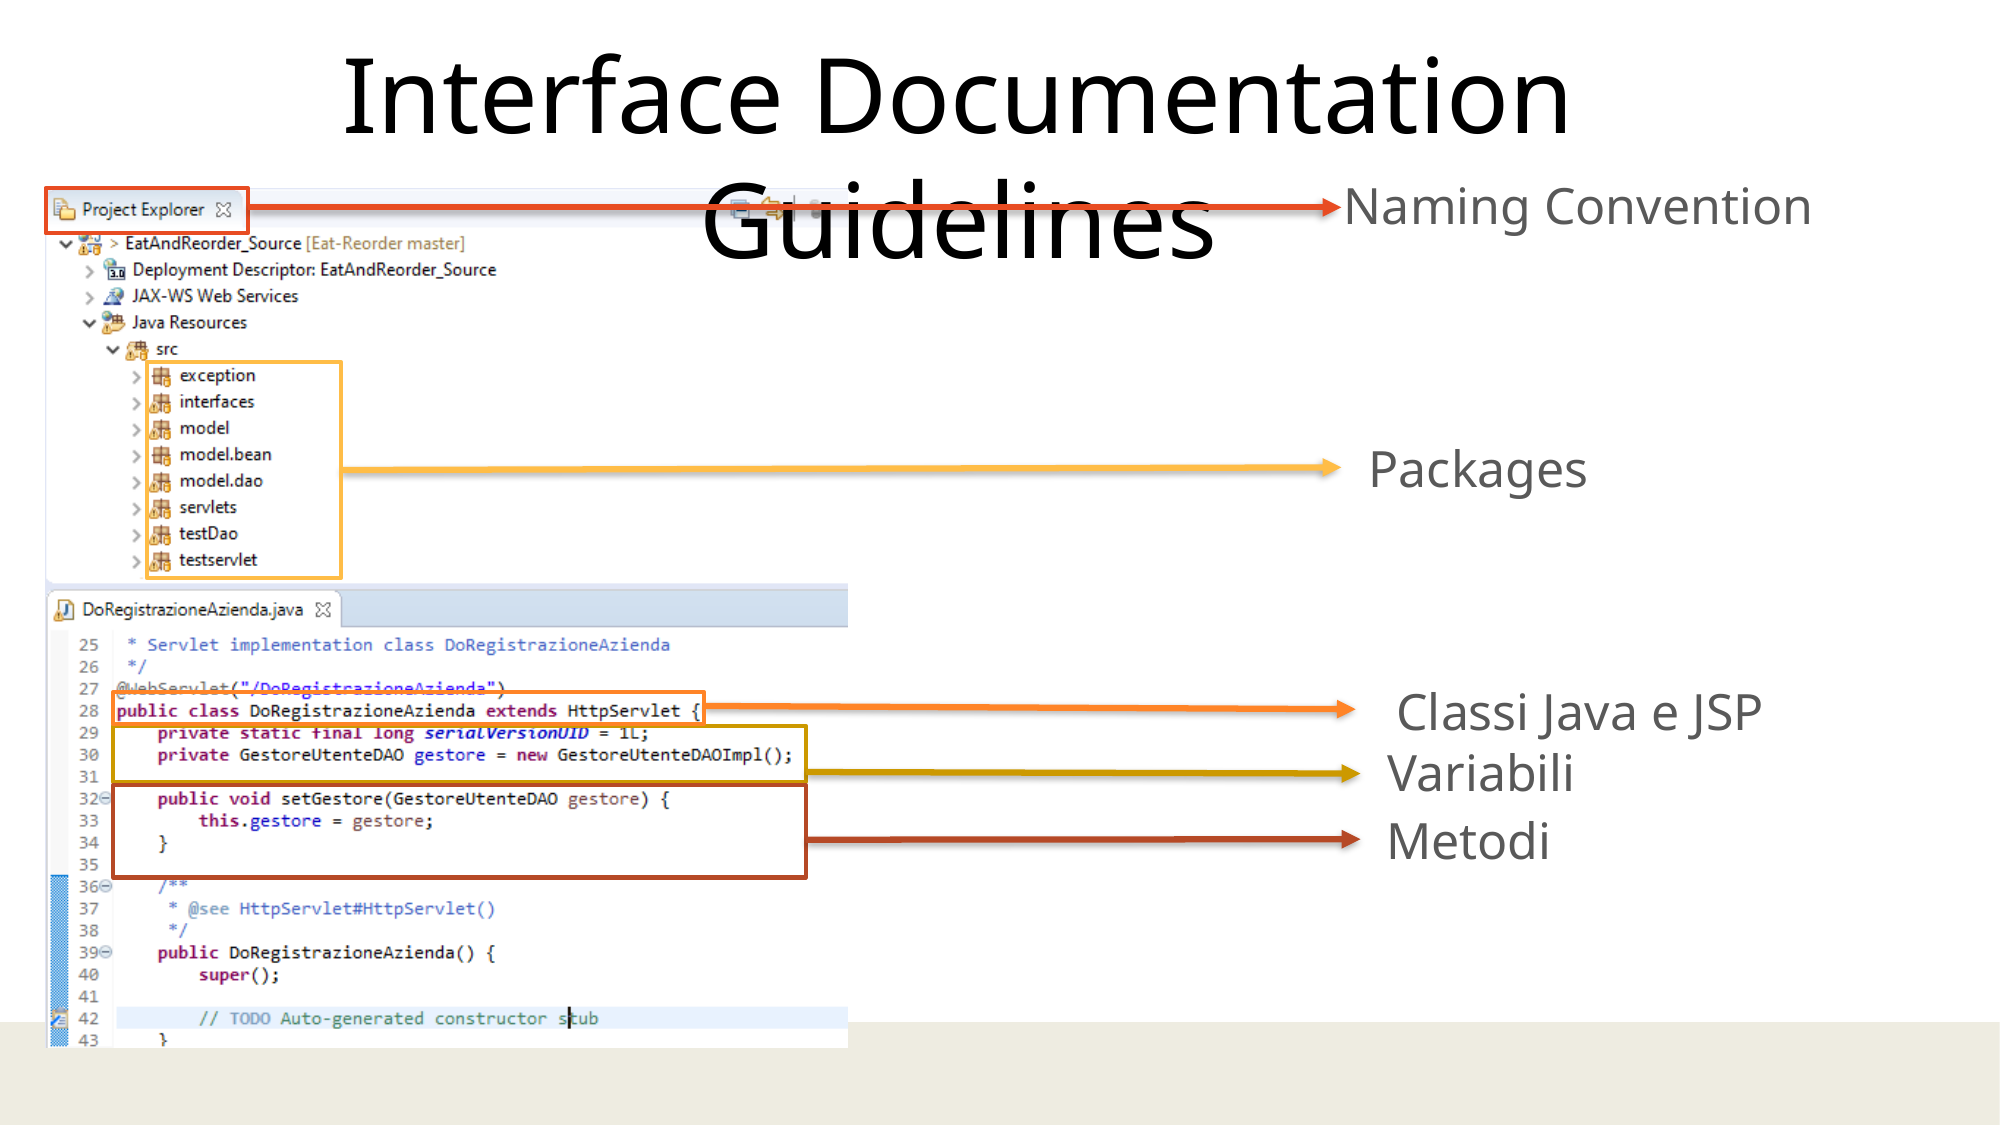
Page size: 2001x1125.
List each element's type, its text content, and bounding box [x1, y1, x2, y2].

text_box Packages [1341, 429, 1617, 505]
picture [45, 187, 848, 1048]
text_box Naming Convention [1303, 167, 1868, 243]
text_box Interface Documentation Guidelines [854, 220, 1842, 287]
text_box Classi Java e JSP [1360, 672, 1800, 748]
text_box Variabili [1355, 734, 1608, 809]
text_box Interface Documentation Guidelines [75, 21, 1842, 203]
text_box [340, 467, 1342, 471]
text_box Metodi [1360, 809, 1591, 877]
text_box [704, 705, 1356, 710]
